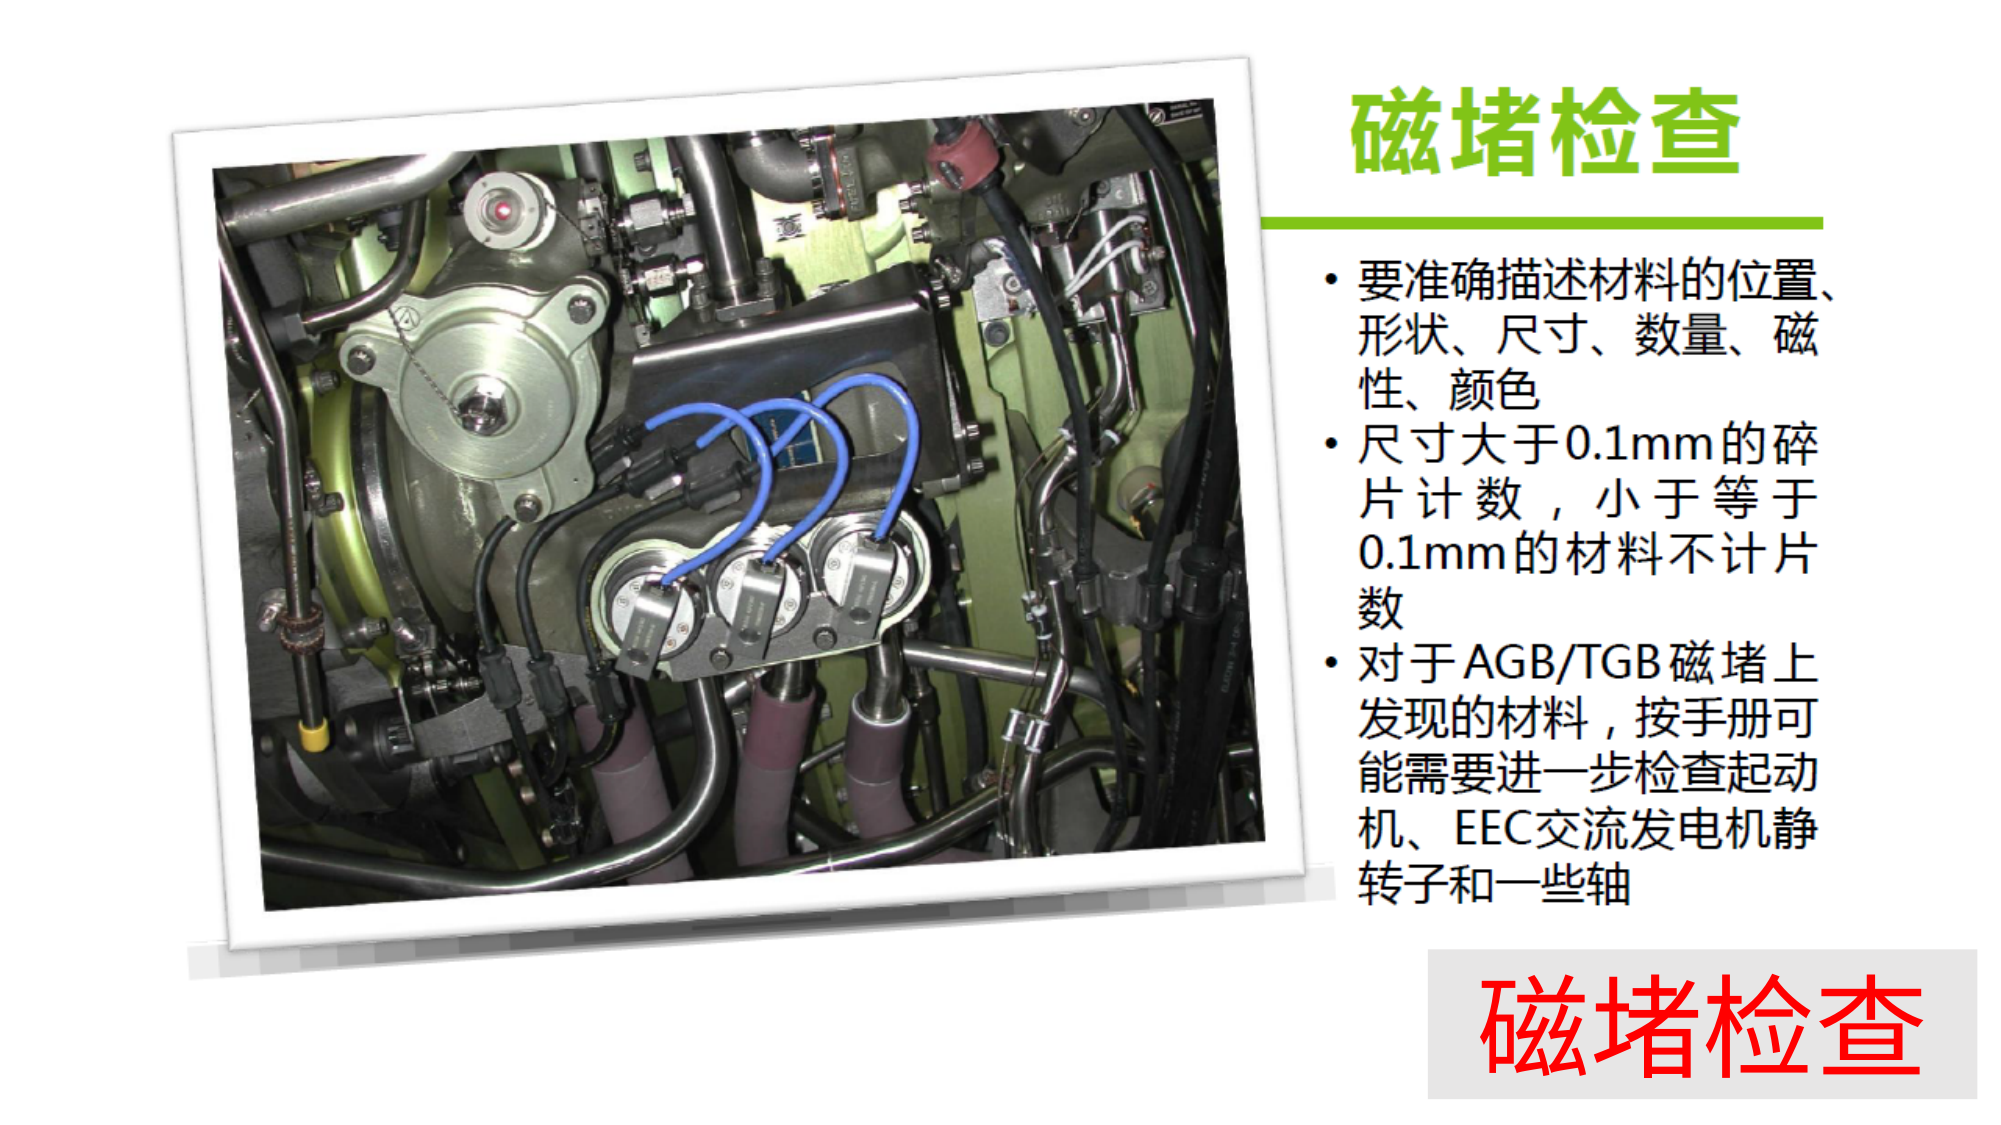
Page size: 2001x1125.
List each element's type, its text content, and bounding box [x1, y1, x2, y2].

picture [139, 31, 1861, 1012]
text_box 磁堵检查 [1427, 949, 1978, 1100]
